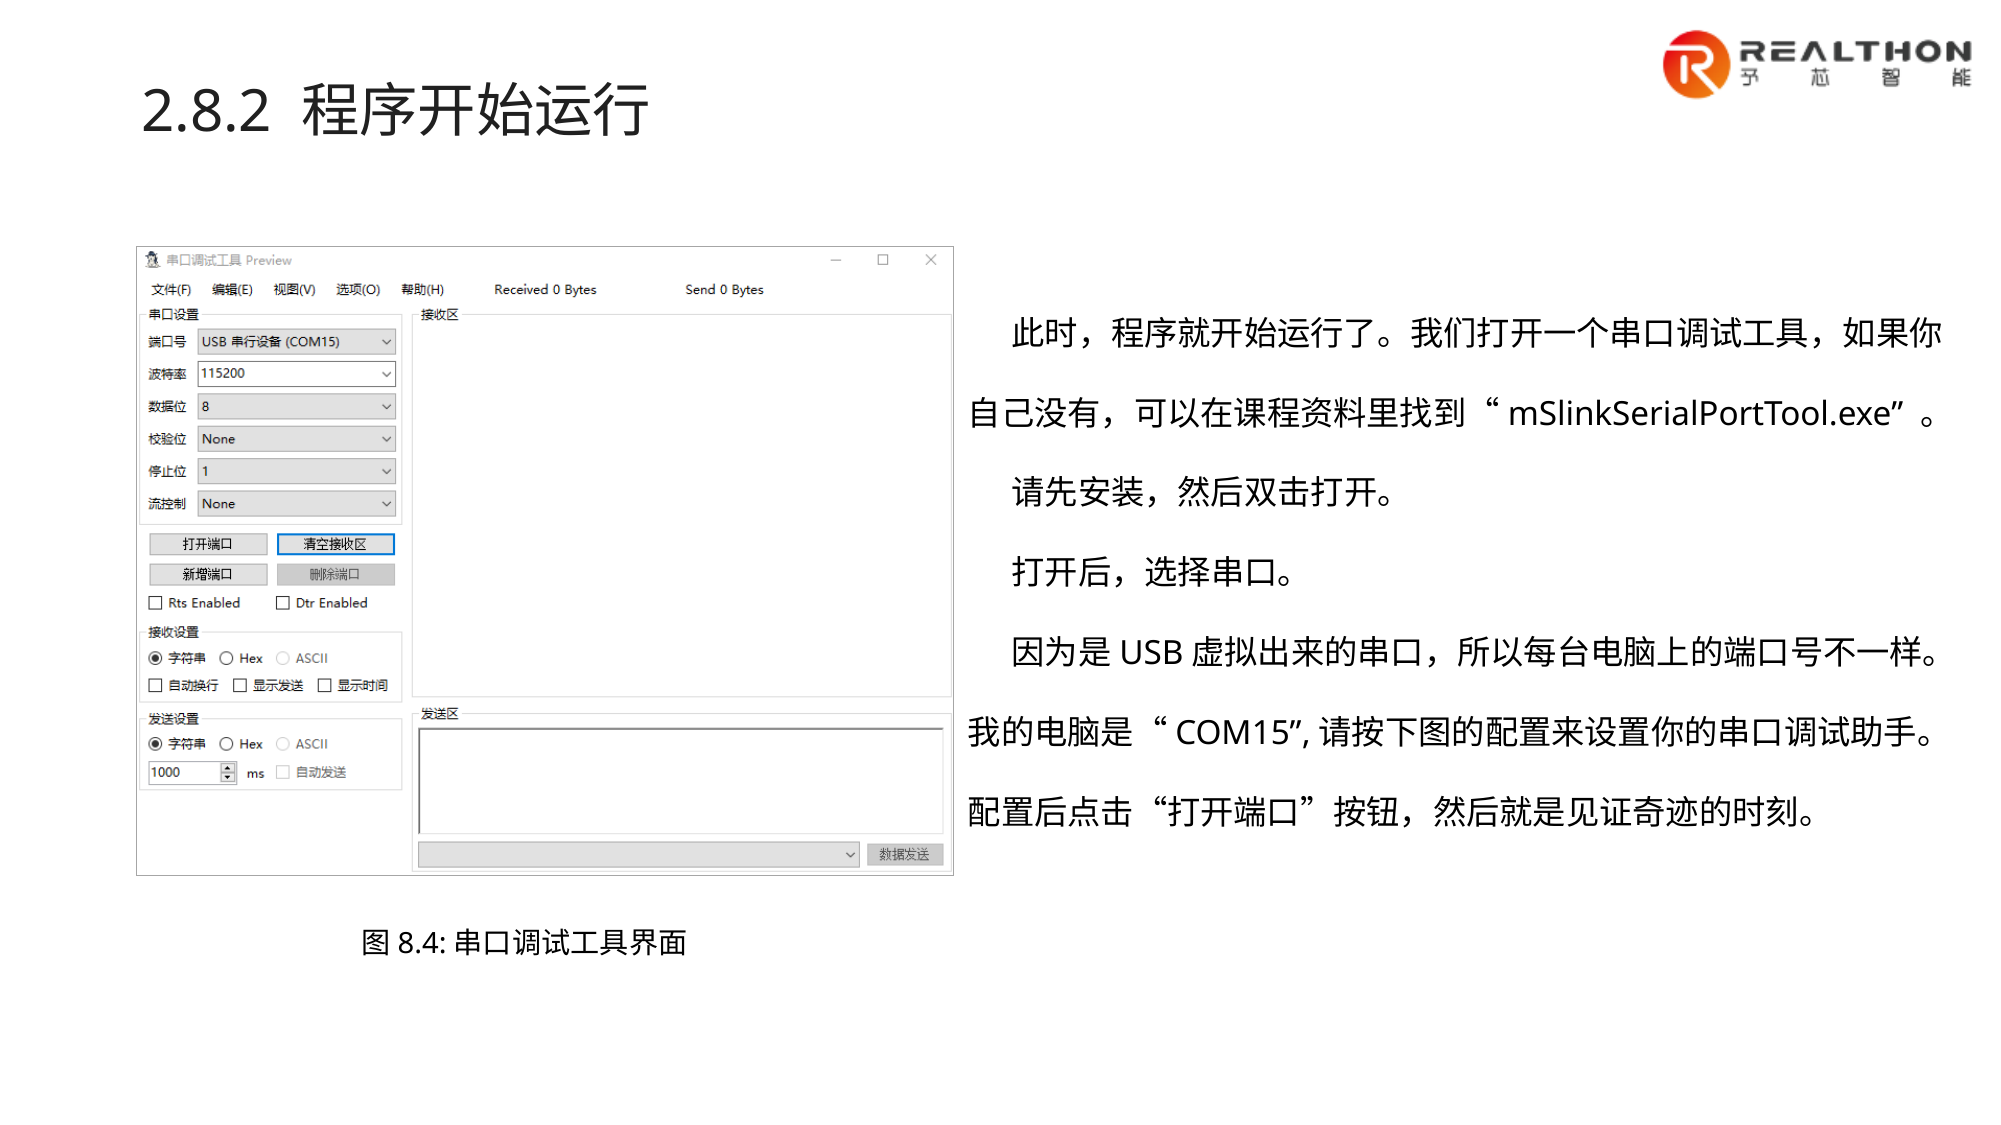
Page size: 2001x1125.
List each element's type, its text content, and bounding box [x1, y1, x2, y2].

text_box 图8.4:串口调试工具界面 [229, 917, 827, 967]
picture [1640, 0, 2000, 128]
picture [136, 245, 954, 876]
text_box 此时，程序就开始运行了。我们打开一个串口调试工具，如果你自己没有，可以在课程资料里找到“mSlinkSerialPortTool.exe” 。 请先安装，然后双击打开。 打开后，选择串口。 因为是USB虚拟出来的串口，所以每台电脑上的端口号不一样。我的电脑是“COM15”,请按下图的配置来设置你的串口调试助手。配置后点击“打开端口”按钮，然后就是见证奇迹的时刻。 [954, 264, 1985, 839]
list 2.8.2 程序开始运行 [126, 56, 1103, 169]
